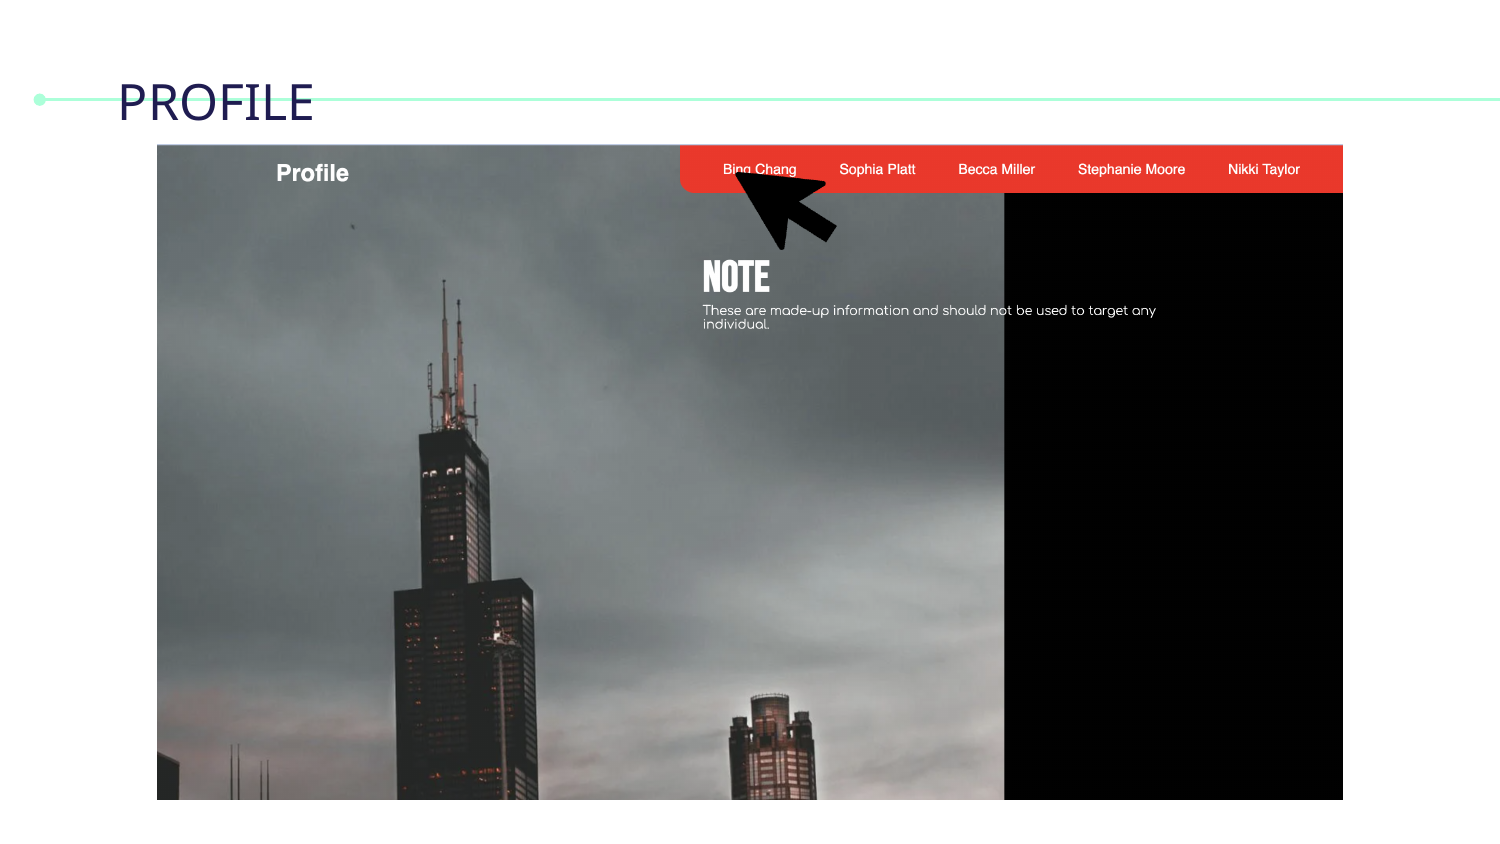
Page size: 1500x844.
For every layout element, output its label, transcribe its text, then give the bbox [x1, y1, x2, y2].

title PROFILE [102, 55, 1101, 144]
picture [156, 117, 1344, 801]
